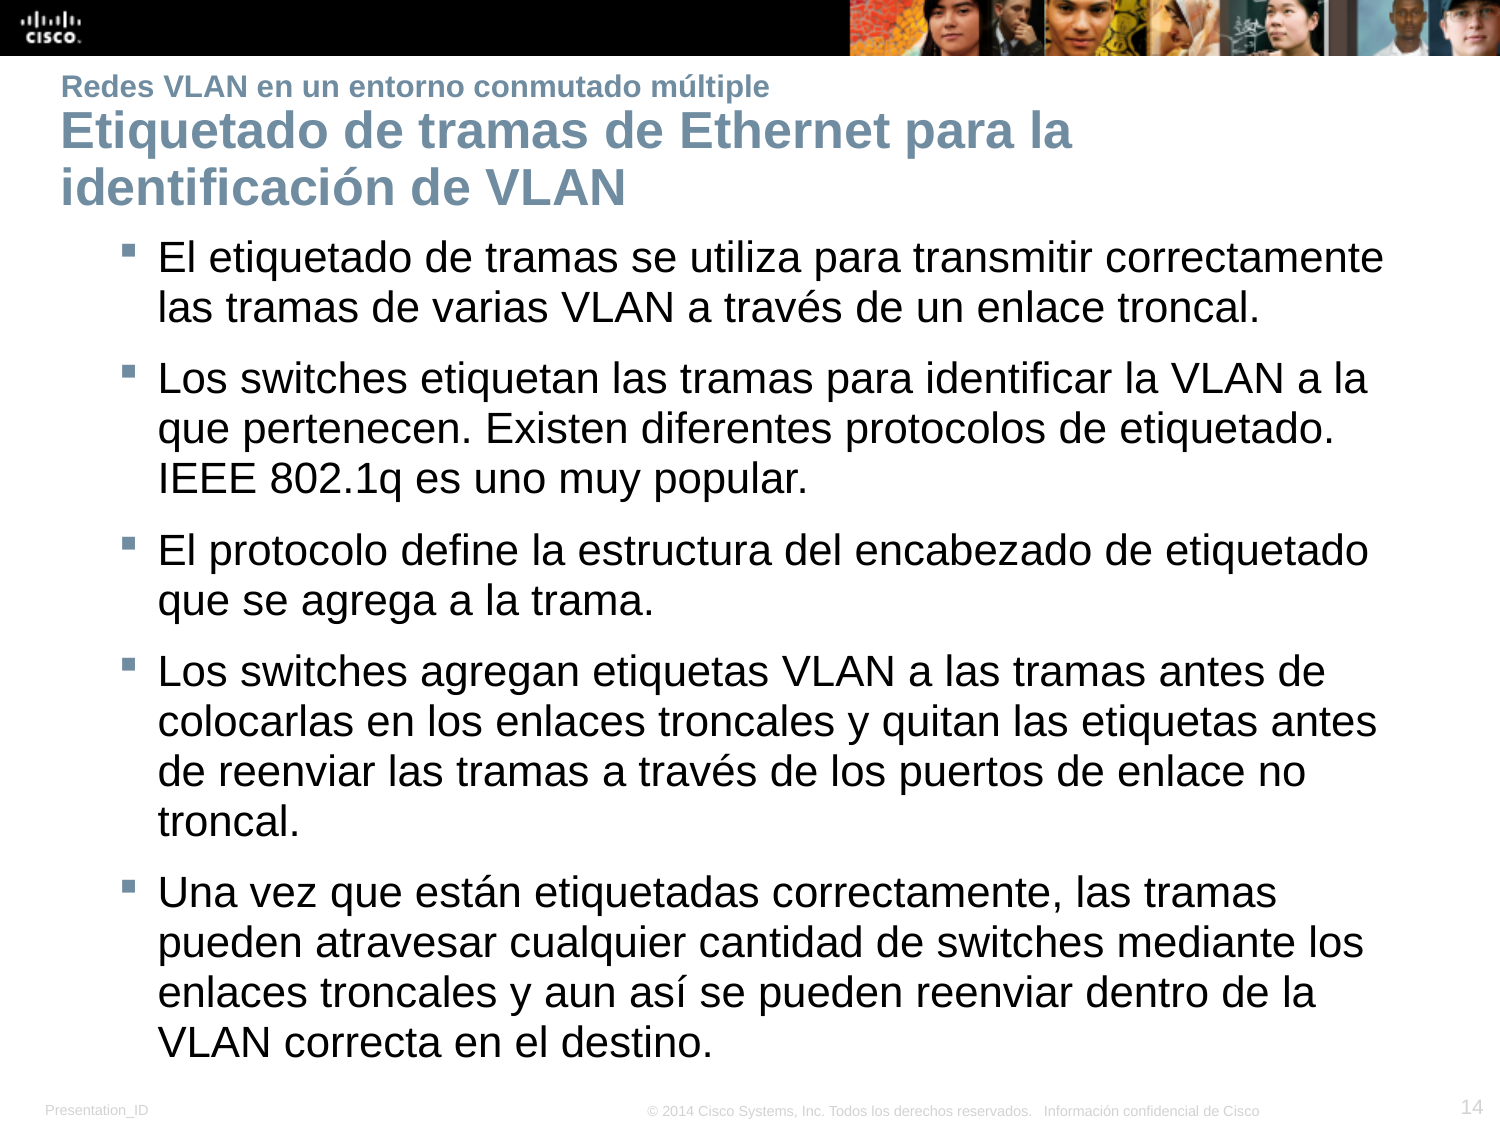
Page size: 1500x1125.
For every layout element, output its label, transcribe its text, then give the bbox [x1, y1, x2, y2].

picture [0, 0, 1500, 56]
list El etiquetado de tramas se utiliza para transmitir correctamente las tramas de varias VLAN a través de un enlace troncal. Los switches etiquetan las tramas para identificar la VLAN a la que pertenecen. Existen diferentes protocolos de etiquetado. IEEE 802.1q es uno muy popular. El protocolo define la estructura del encabezado de etiquetado que se agrega a la trama. Los switches agregan etiquetas VLAN a las tramas antes de colocarlas en los enlaces troncales y quitan las etiquetas antes de reenviar las tramas a través de los puertos de enlace no troncal. Una vez que están etiquetadas correctamente, las tramas pueden atravesar cualquier cantidad de switches mediante los enlaces troncales y aun así se pueden reenviar dentro de la VLAN correcta en el destino. [104, 225, 1408, 1003]
title Redes VLAN en un entorno conmutado múltiple Etiquetado de tramas de Ethernet para la identificación de VLAN [47, 85, 1384, 224]
